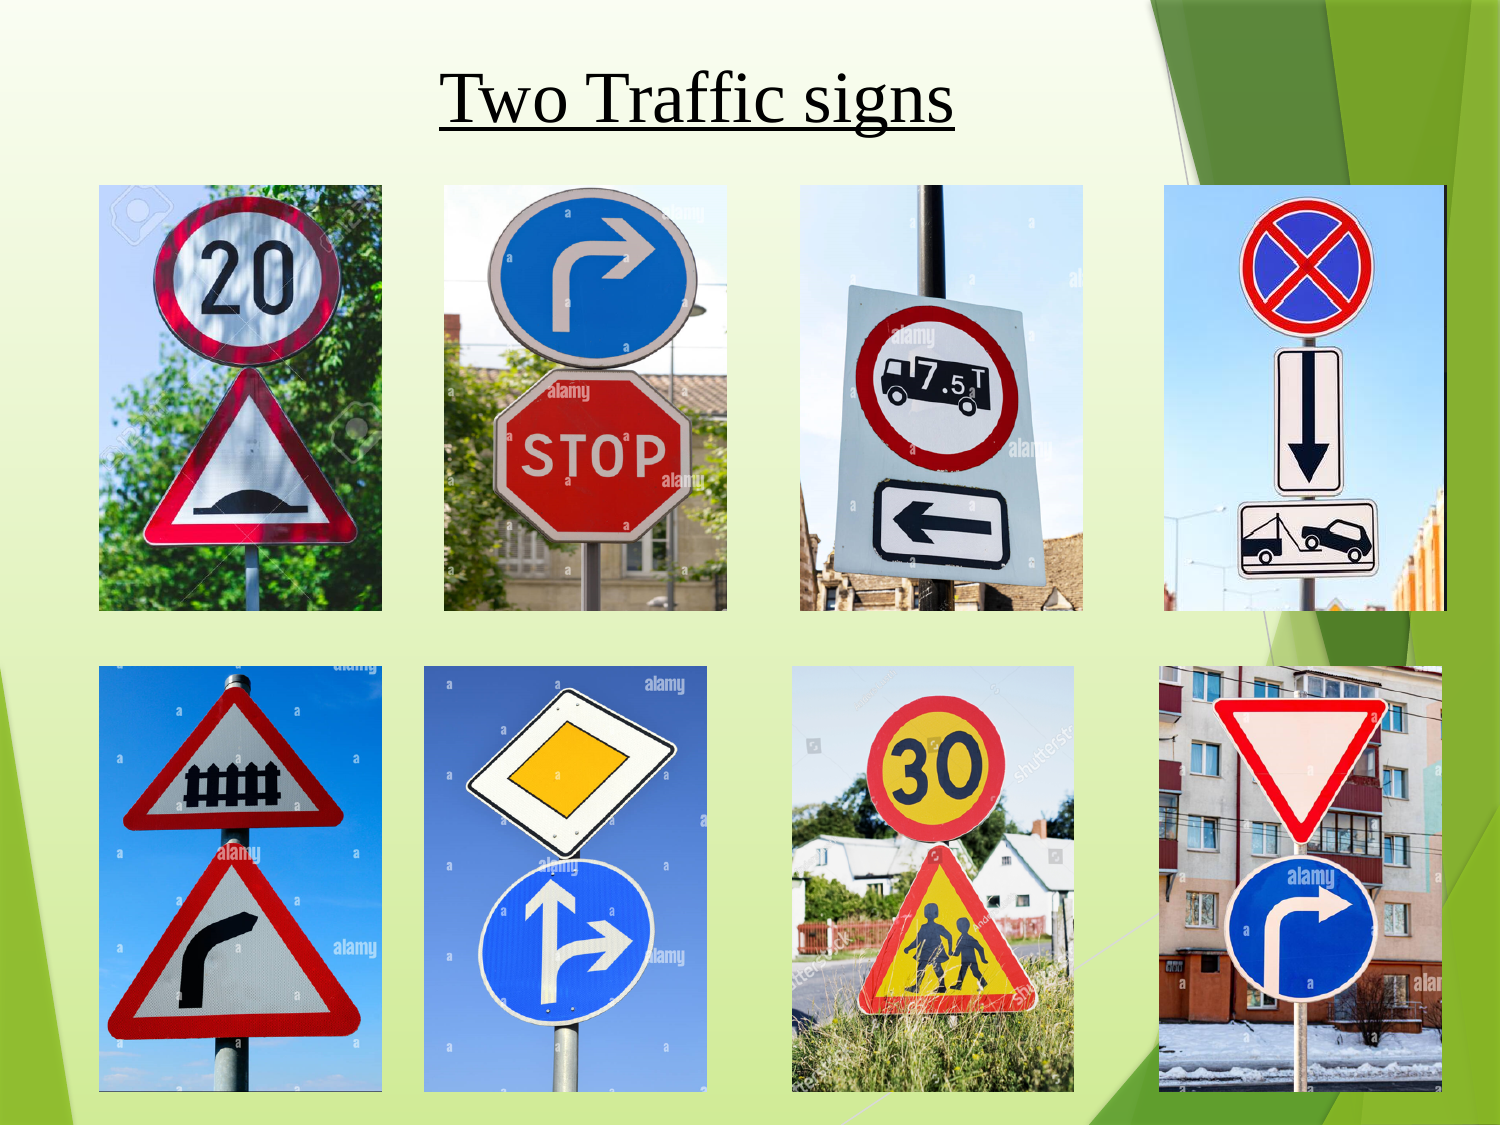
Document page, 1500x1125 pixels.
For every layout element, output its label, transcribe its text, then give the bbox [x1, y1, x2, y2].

picture [1159, 665, 1443, 1092]
picture [1163, 185, 1447, 612]
picture [423, 665, 707, 1092]
picture [443, 185, 727, 612]
picture [800, 185, 1083, 612]
title Two Traffic signs [424, 41, 981, 155]
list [791, 665, 1075, 1092]
picture [99, 665, 382, 1092]
picture [99, 185, 382, 612]
